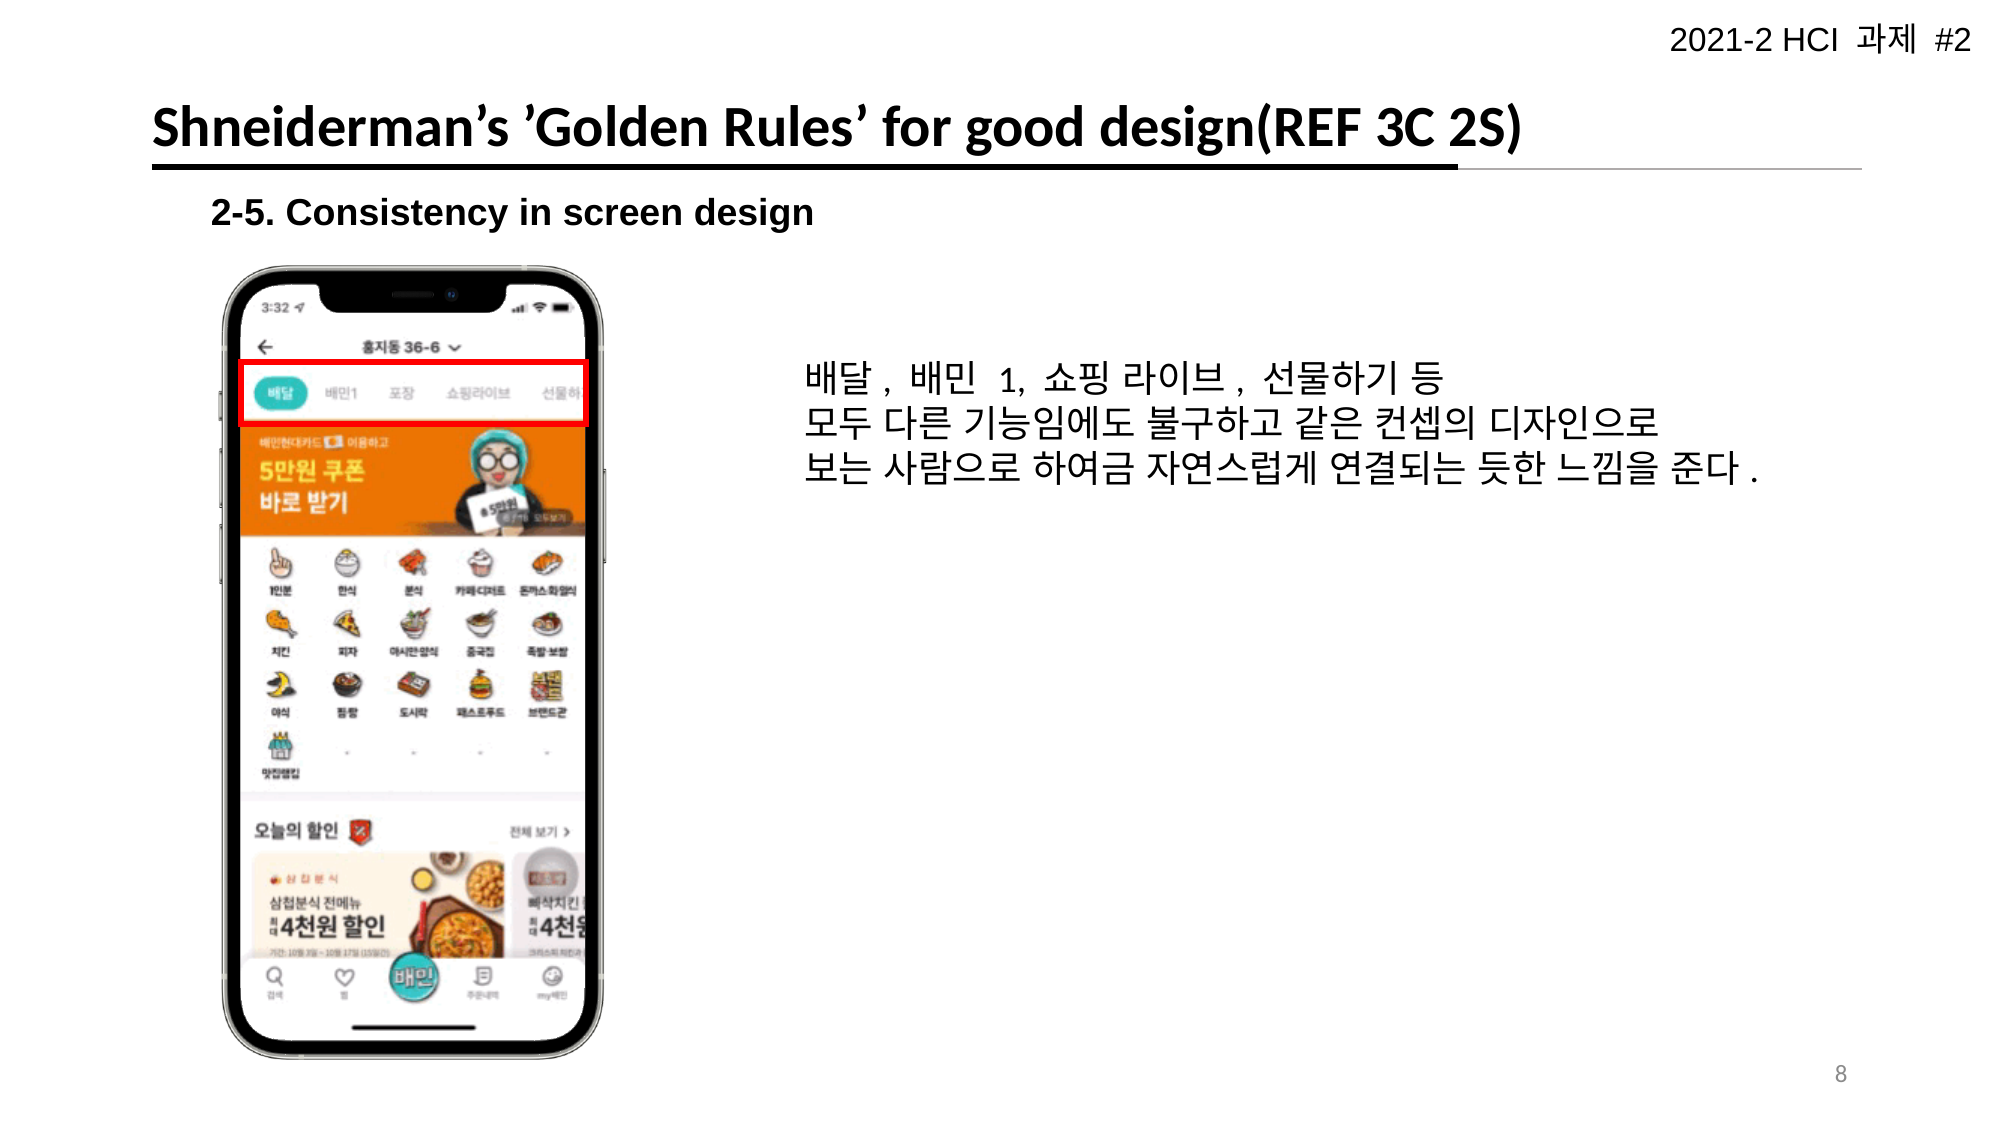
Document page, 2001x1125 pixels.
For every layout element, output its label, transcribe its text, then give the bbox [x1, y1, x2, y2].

slide_number 8 [1412, 1042, 1863, 1103]
text_box 2-5. Consistency in screen design [121, 180, 1122, 241]
picture [214, 262, 612, 1066]
title Shneiderman’s ’Golden Rules’ for good design(REF 3C 2S) [137, 59, 1863, 196]
text_box 배달, 배민 1, 쇼핑 라이브, 선물하기 등 모두 다른 기능임에도 불구하고 같은 컨셉의 디자인으로 보는 사람으로 하여금 자연스럽게 연결되는 듯한 느낌을 준다. [789, 347, 1775, 498]
